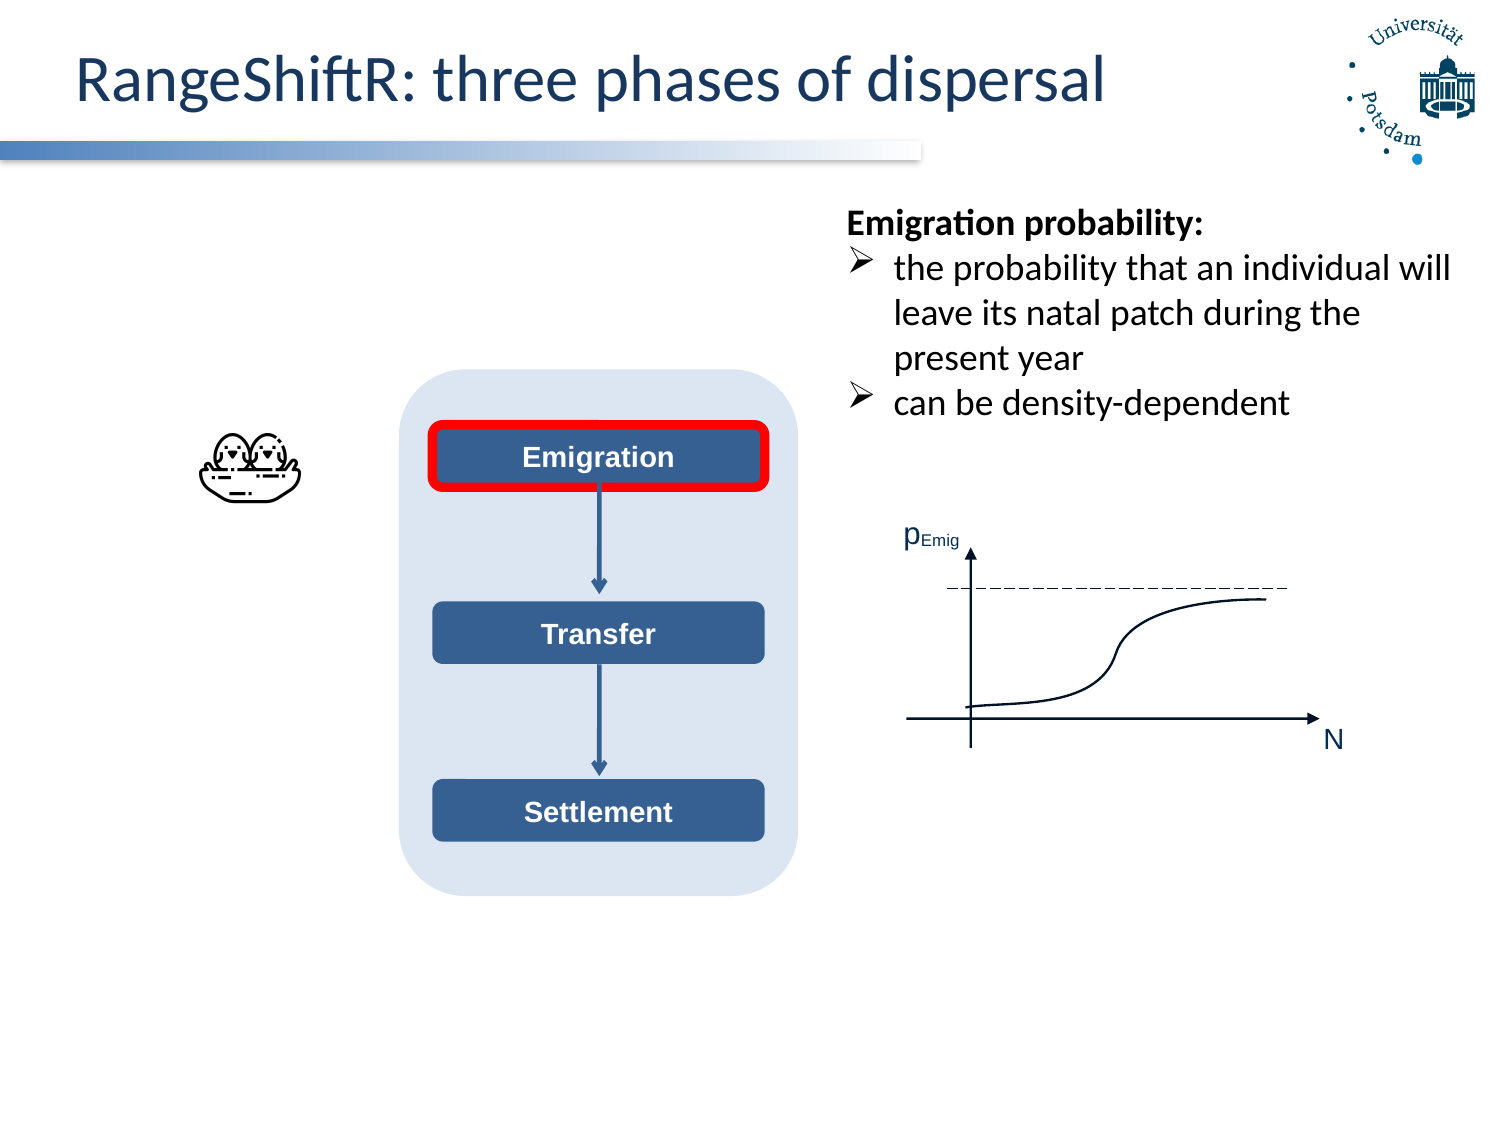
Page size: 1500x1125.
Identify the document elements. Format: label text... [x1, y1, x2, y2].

picture [199, 417, 301, 519]
text_box Emigration probability: the probability that an individual will leave its natal patch during the present year can be density-dependent [831, 190, 1494, 430]
text_box [965, 599, 1267, 708]
text_box pEmig [888, 505, 977, 559]
text_box Emigration [432, 424, 765, 488]
picture [1427, 79, 1469, 110]
text_box Transfer [432, 601, 765, 664]
text_box RangeShiftR: three phases of dispersal [75, 33, 1425, 117]
picture [1338, 111, 1475, 166]
picture [1338, 18, 1475, 73]
text_box [398, 369, 799, 897]
text_box Settlement [432, 778, 765, 842]
text_box N [1308, 712, 1397, 763]
